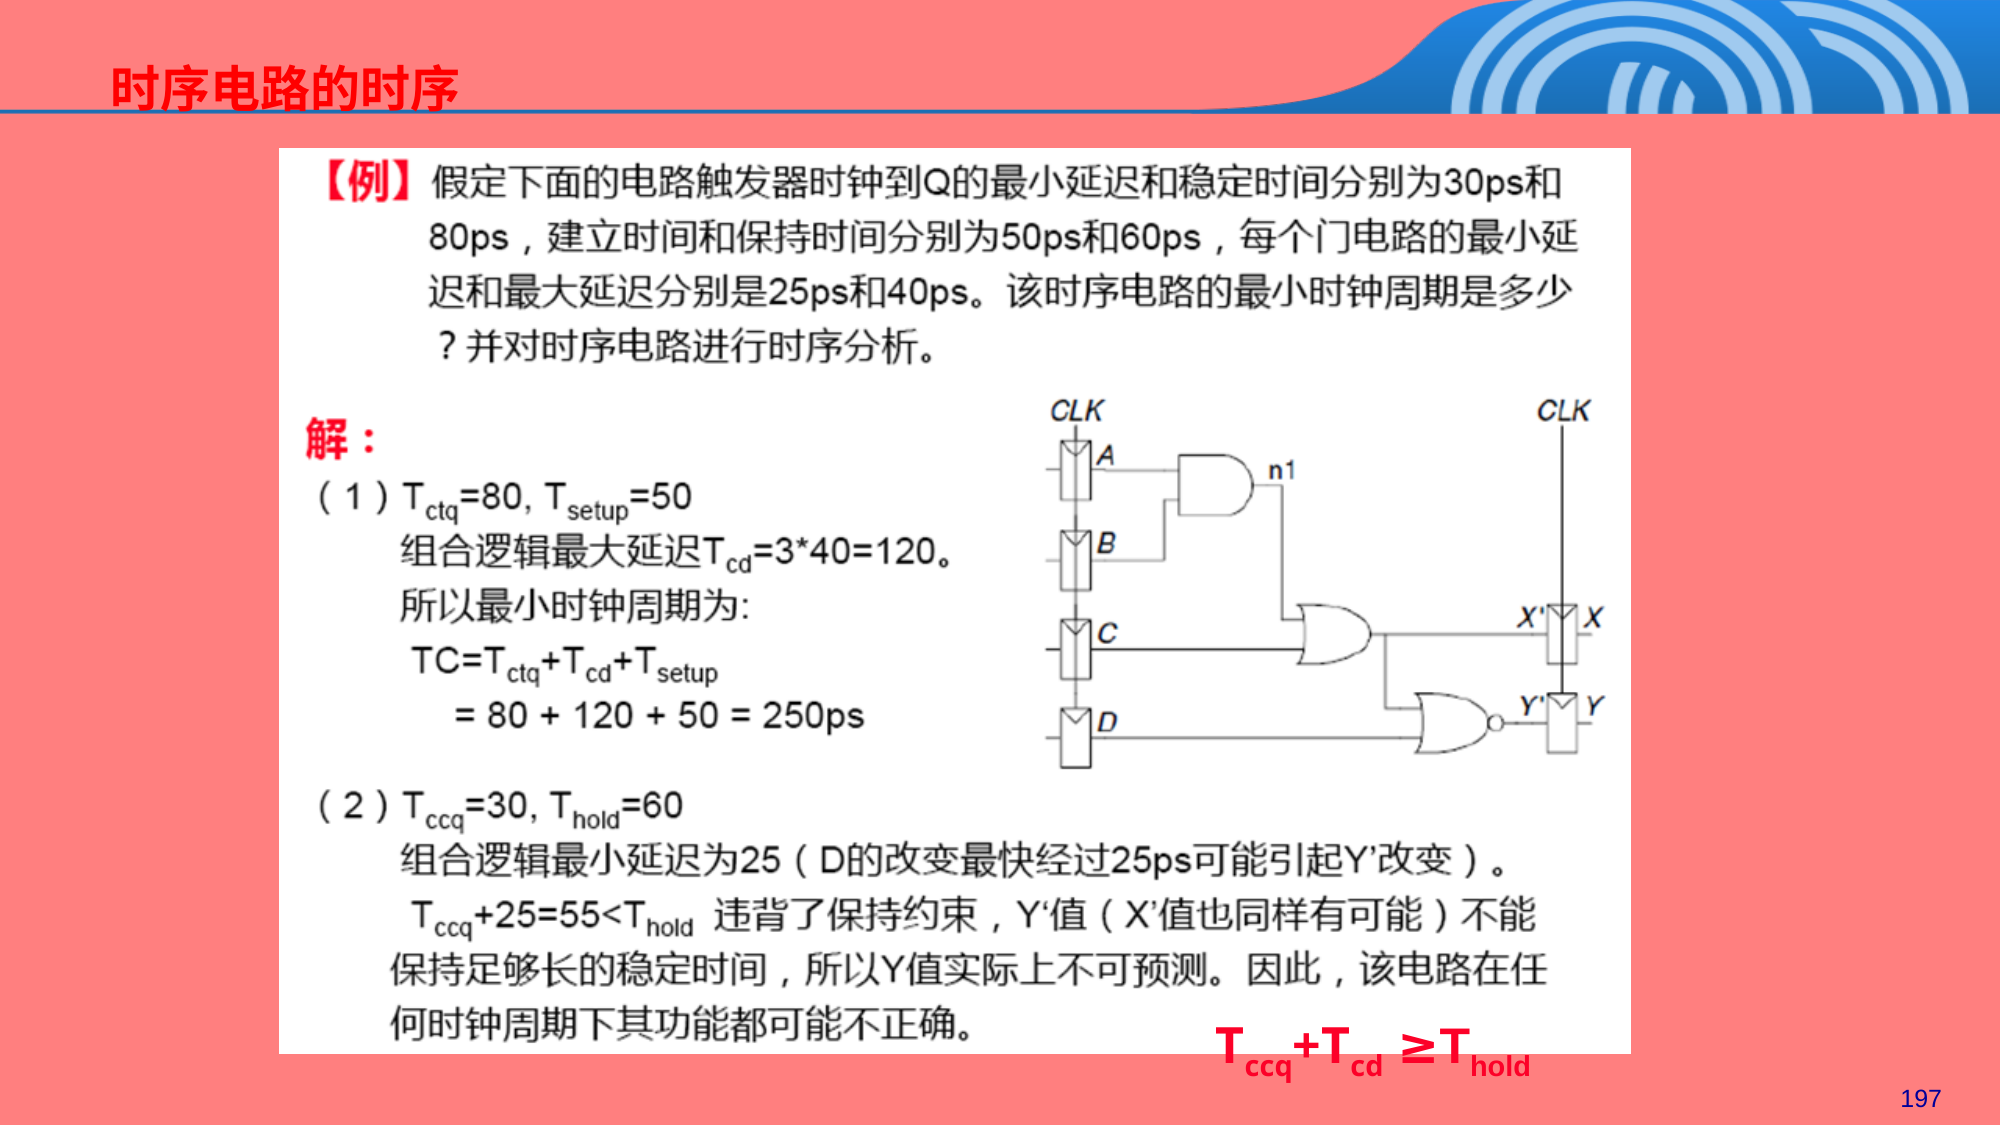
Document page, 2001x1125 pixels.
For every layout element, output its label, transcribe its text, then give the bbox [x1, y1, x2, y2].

picture [0, 0, 2000, 114]
picture [279, 148, 1632, 1054]
text_box Tccq+Tcd ≥Thold [1200, 1063, 1579, 1090]
title 时序电路的时序 [99, 40, 964, 123]
